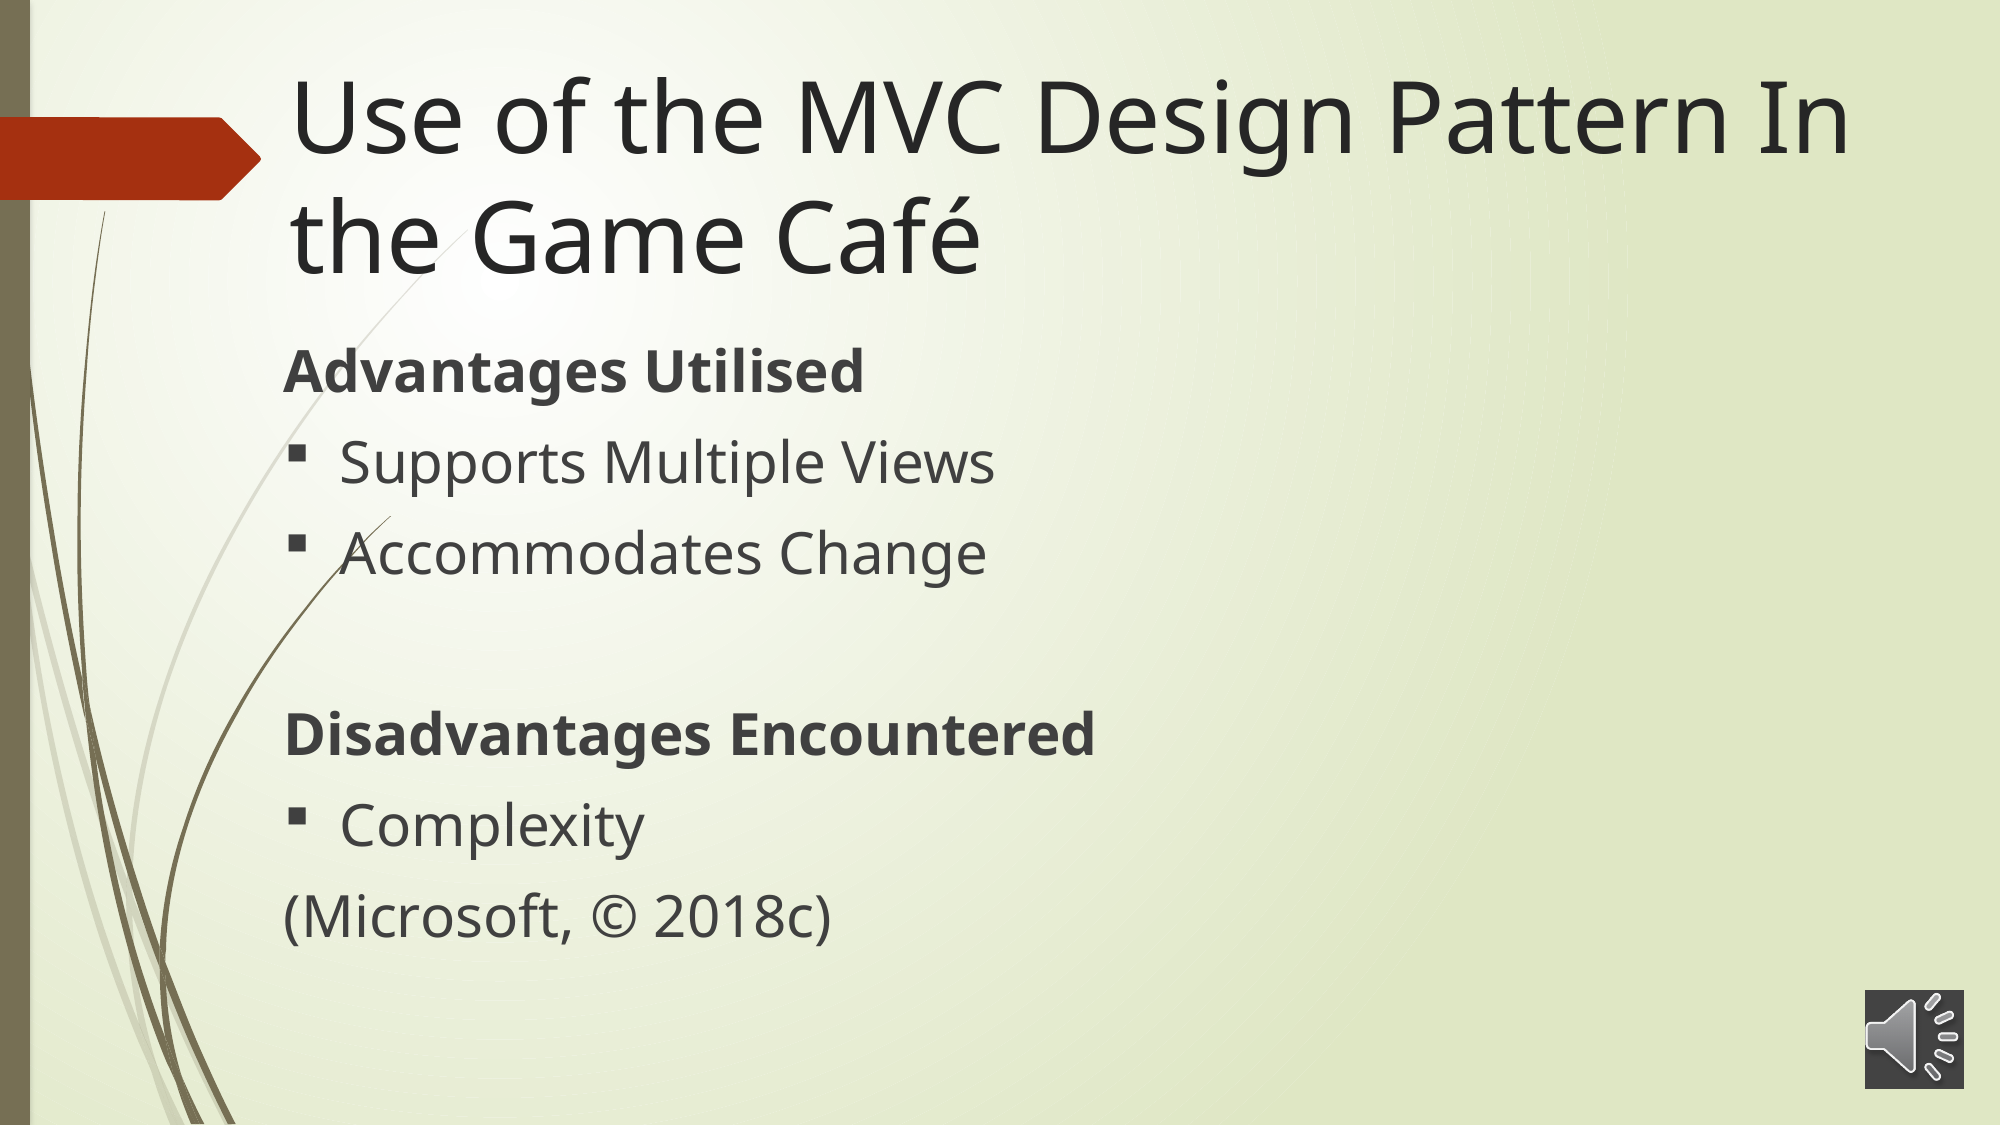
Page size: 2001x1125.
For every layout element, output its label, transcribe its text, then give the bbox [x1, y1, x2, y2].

picture [1864, 989, 1965, 1090]
title Use of the MVC Design Pattern In the Game Café [274, 46, 1904, 306]
list Advantages Utilised Supports Multiple Views Accommodates Change Disadvantages Encountered Complexity (Microsoft, © 2018c) [268, 327, 1732, 974]
